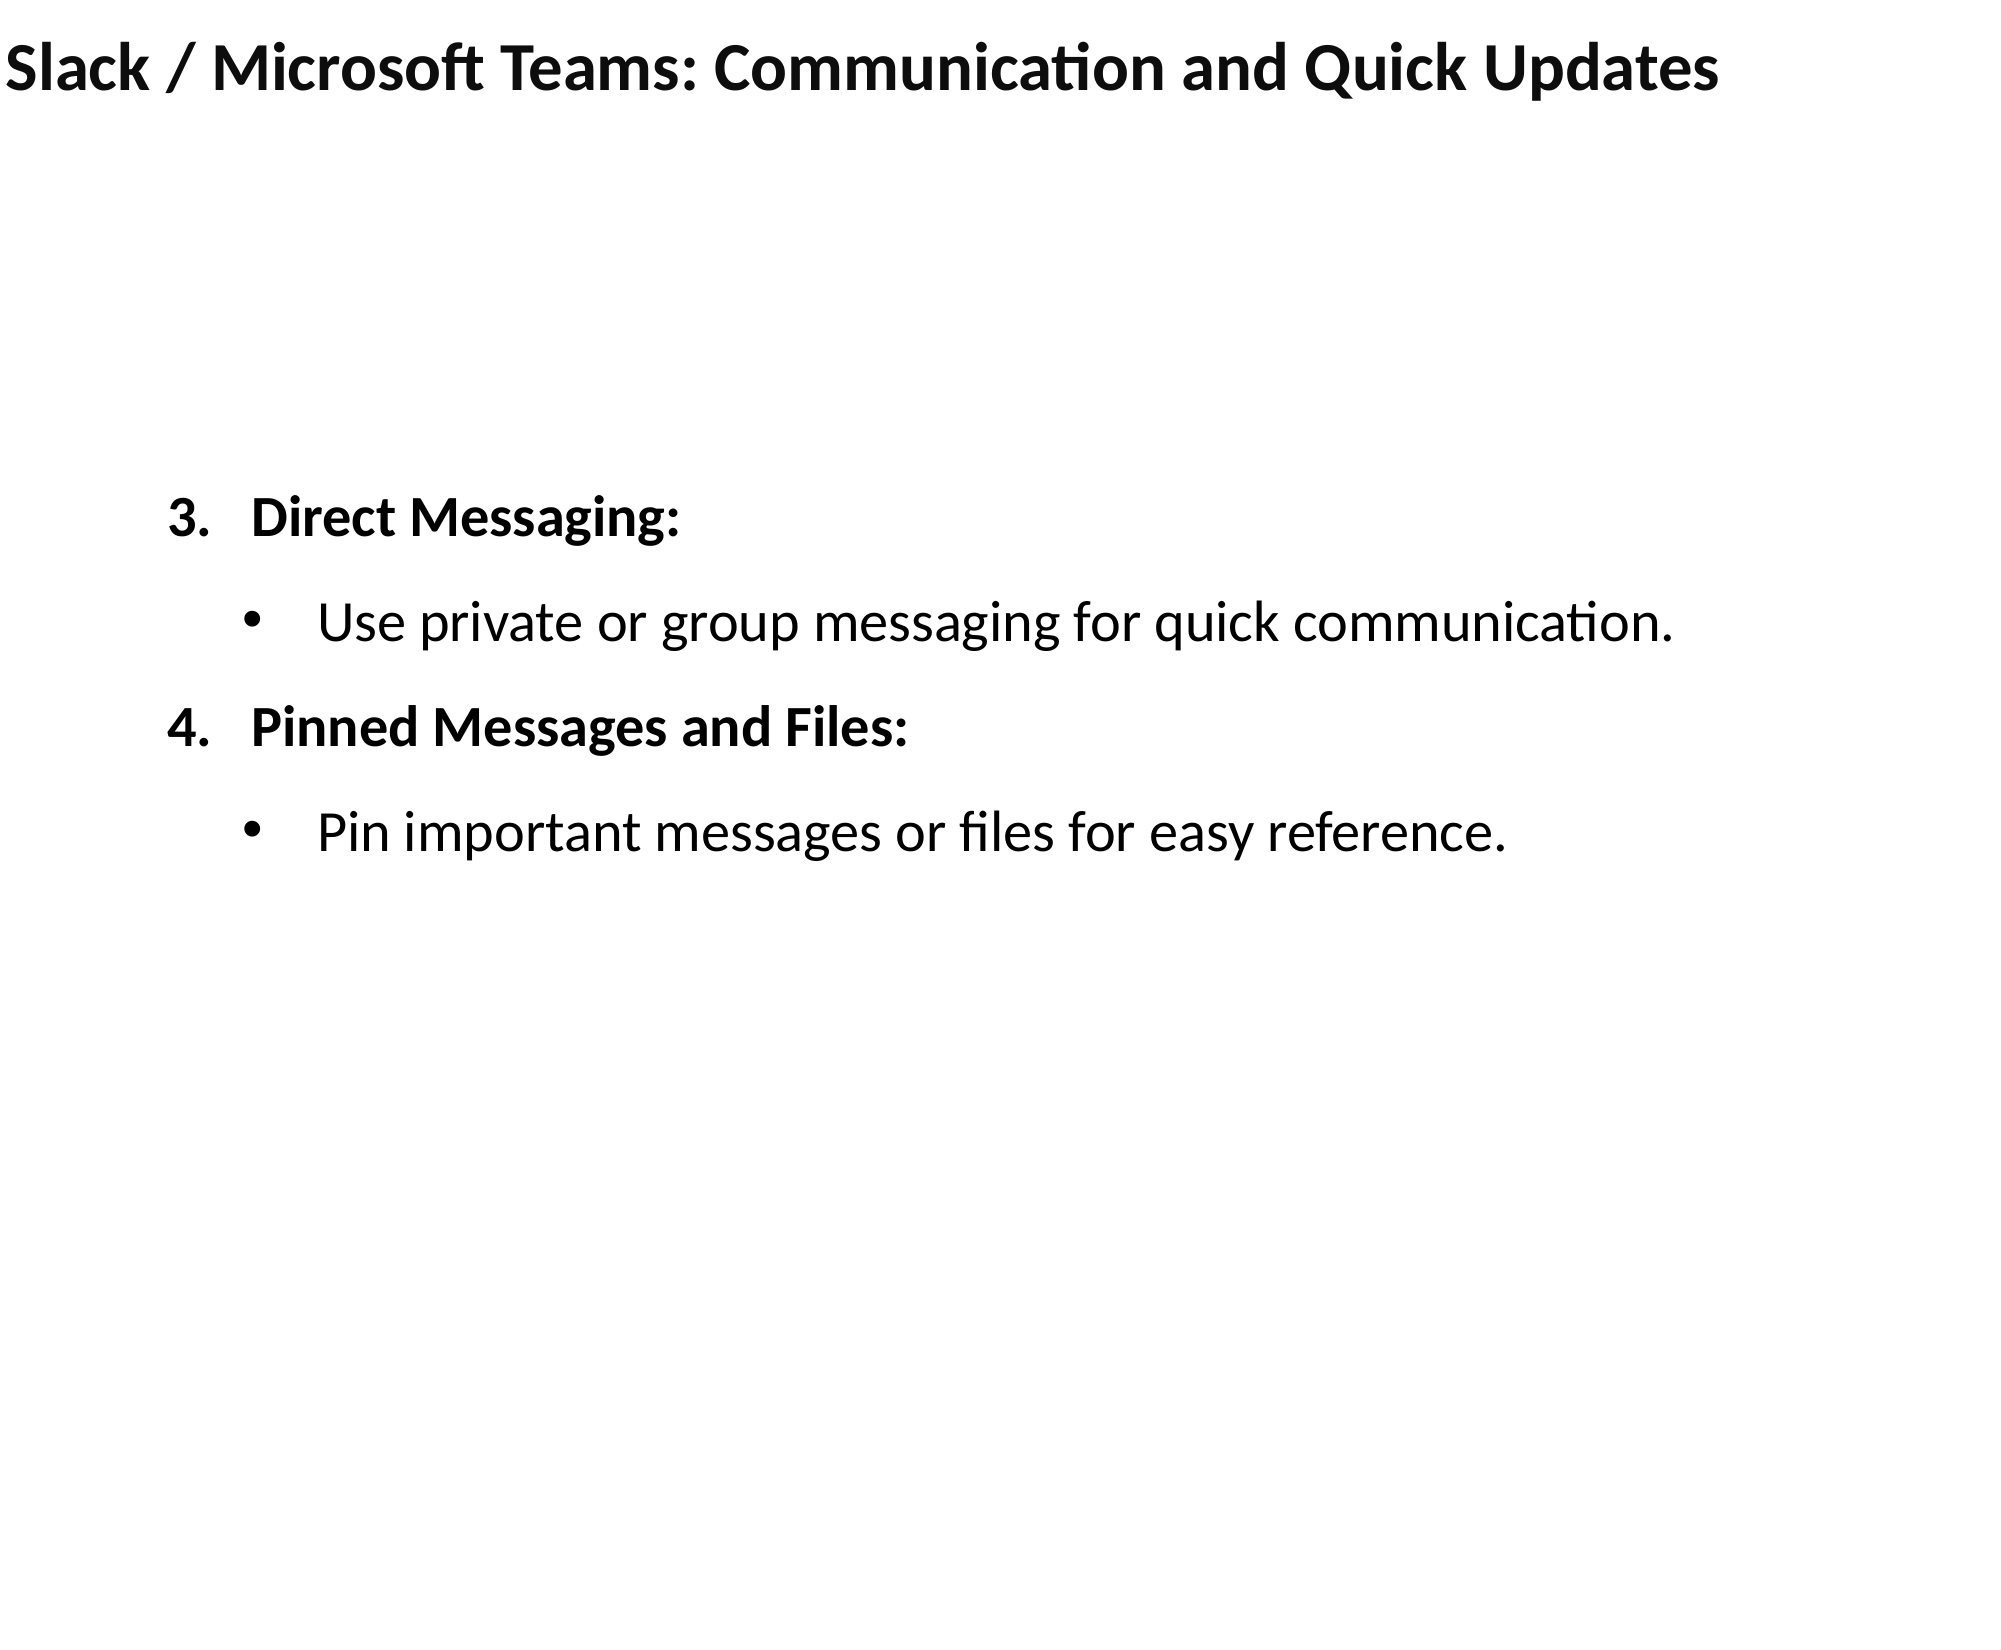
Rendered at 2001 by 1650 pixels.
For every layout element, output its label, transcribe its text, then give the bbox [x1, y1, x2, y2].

text_box Direct Messaging: Use private or group messaging for quick communication. Pinned Messages and Files: Pin important messages or files for easy reference. [77, 435, 1881, 871]
title Slack / Microsoft Teams: Communication and Quick Updates [5, 6, 1785, 105]
